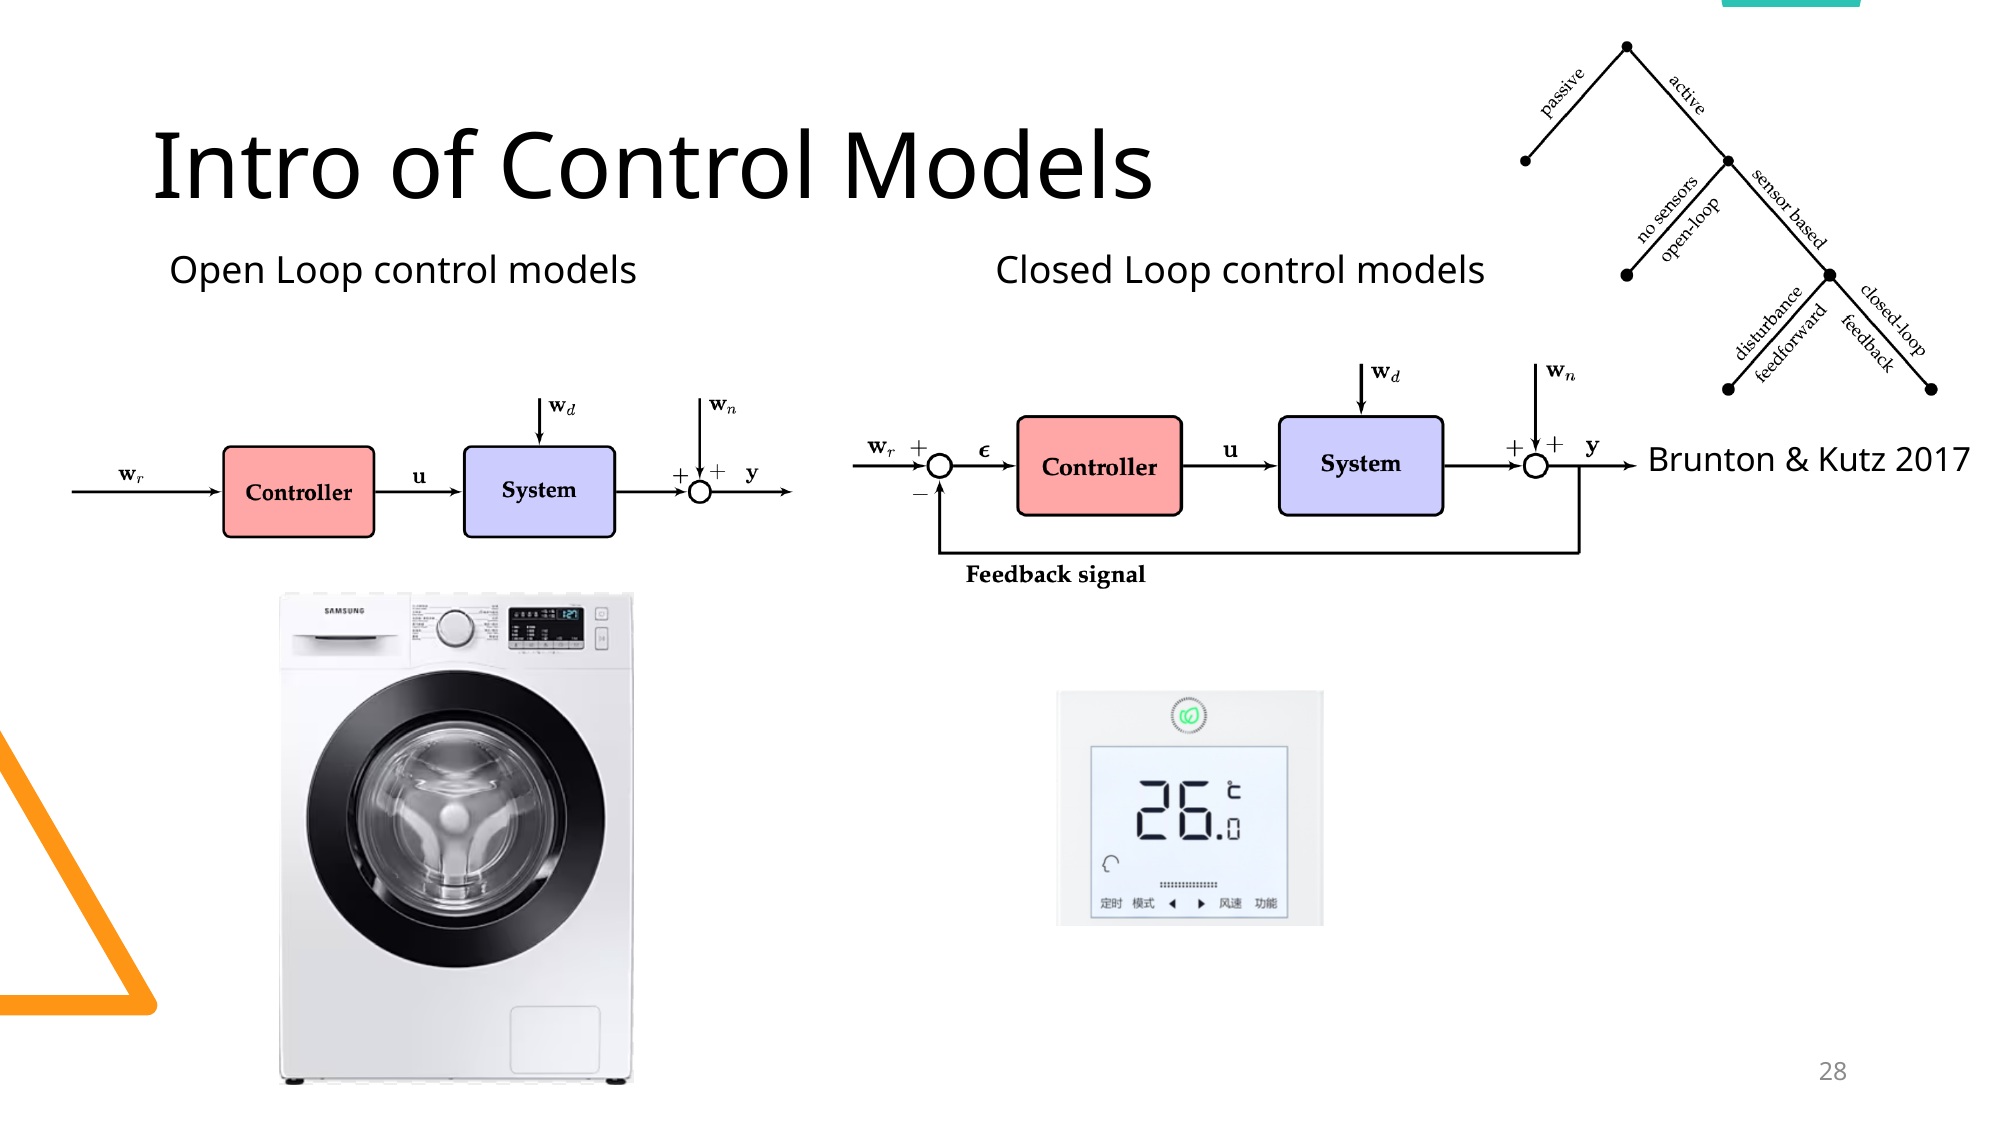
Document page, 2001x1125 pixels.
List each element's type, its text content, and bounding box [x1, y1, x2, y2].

picture [820, 340, 1643, 602]
picture [1056, 690, 1324, 926]
text_box Brunton & Kutz 2017 [1643, 430, 2000, 485]
text_box Closed Loop control models [980, 238, 1463, 299]
slide_number 28 [1412, 1042, 1863, 1103]
picture [35, 387, 800, 558]
picture [279, 592, 634, 1085]
text_box Open Loop control models [154, 238, 692, 299]
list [1463, 6, 1977, 406]
title Intro of Control Models [137, 59, 1463, 278]
